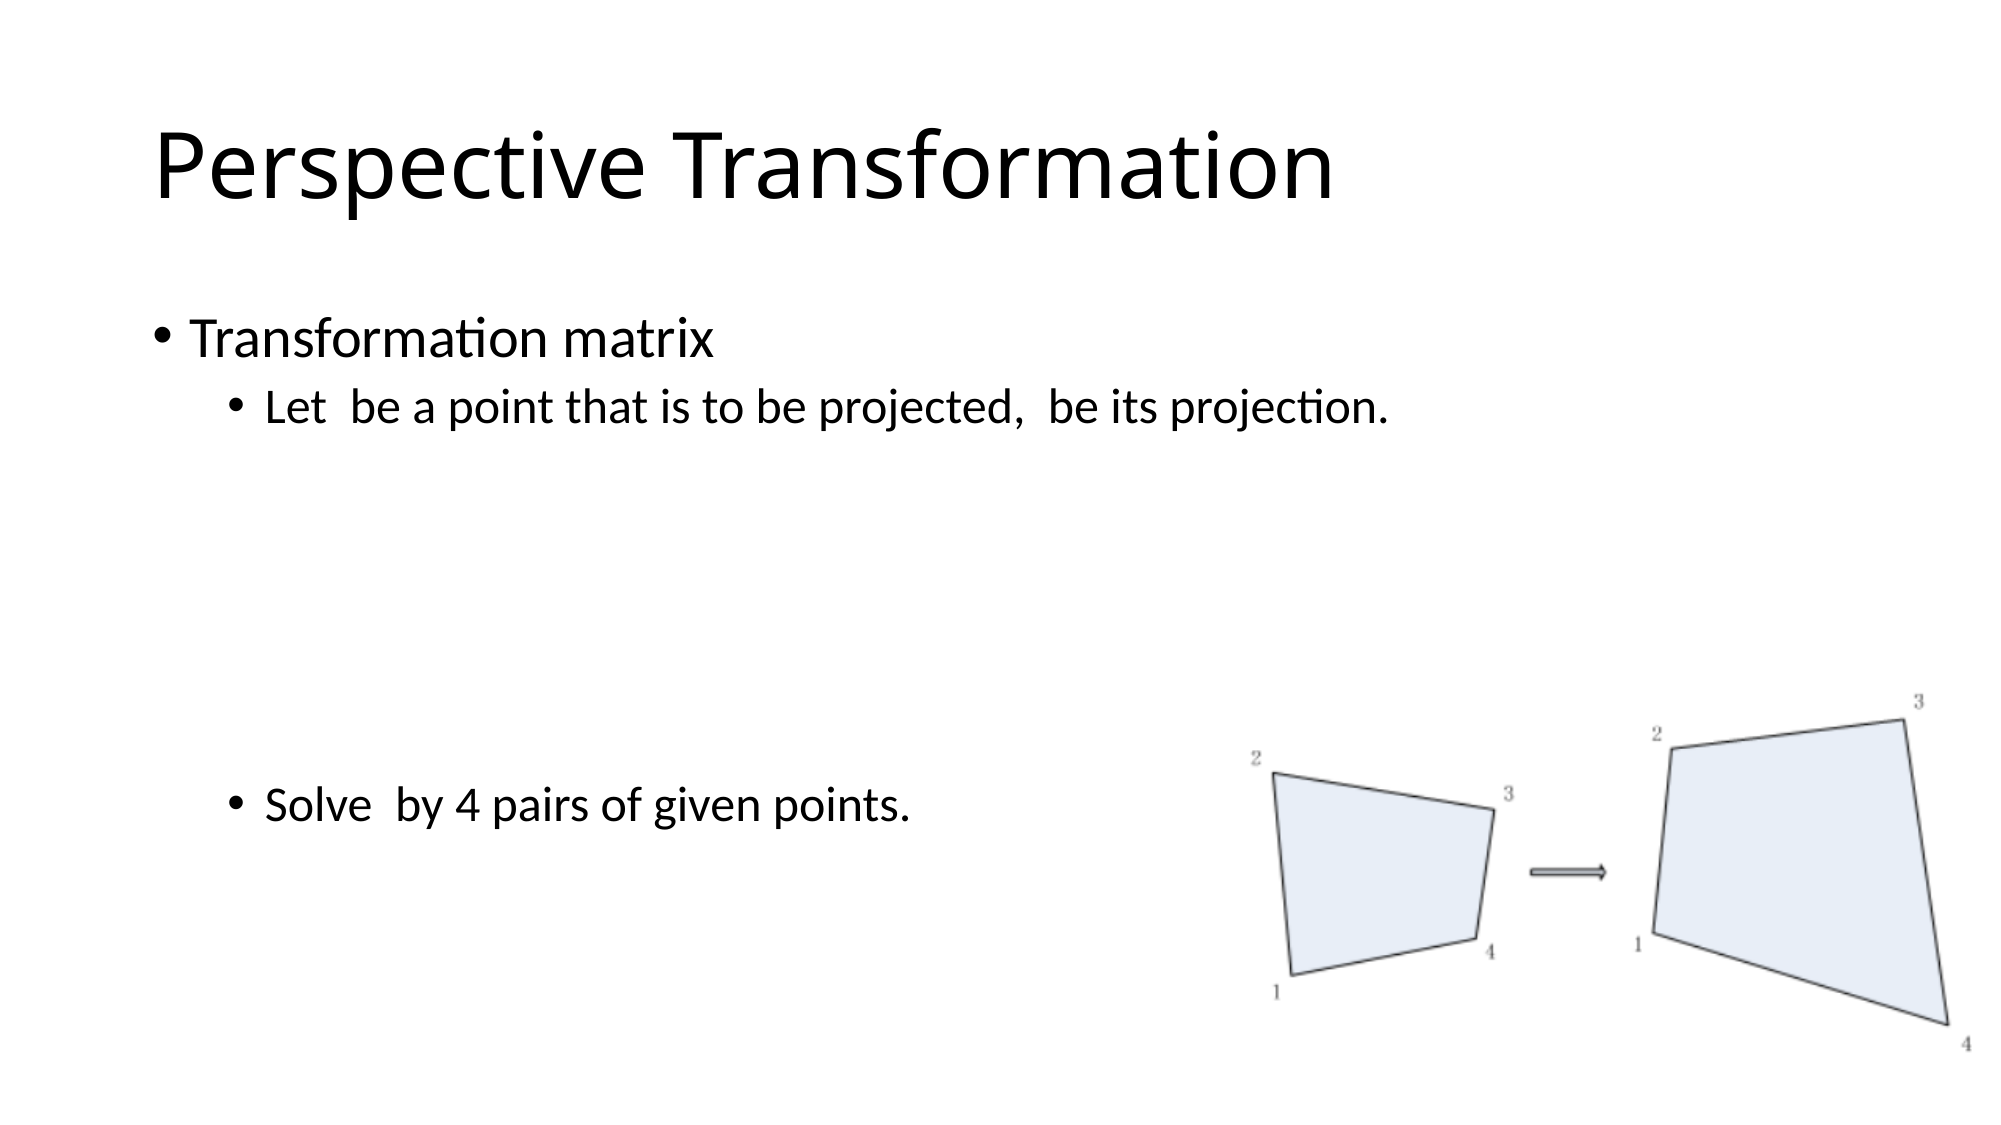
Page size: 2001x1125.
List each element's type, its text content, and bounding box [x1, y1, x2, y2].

picture [1204, 688, 2000, 1066]
title Perspective Transformation [137, 59, 1863, 278]
